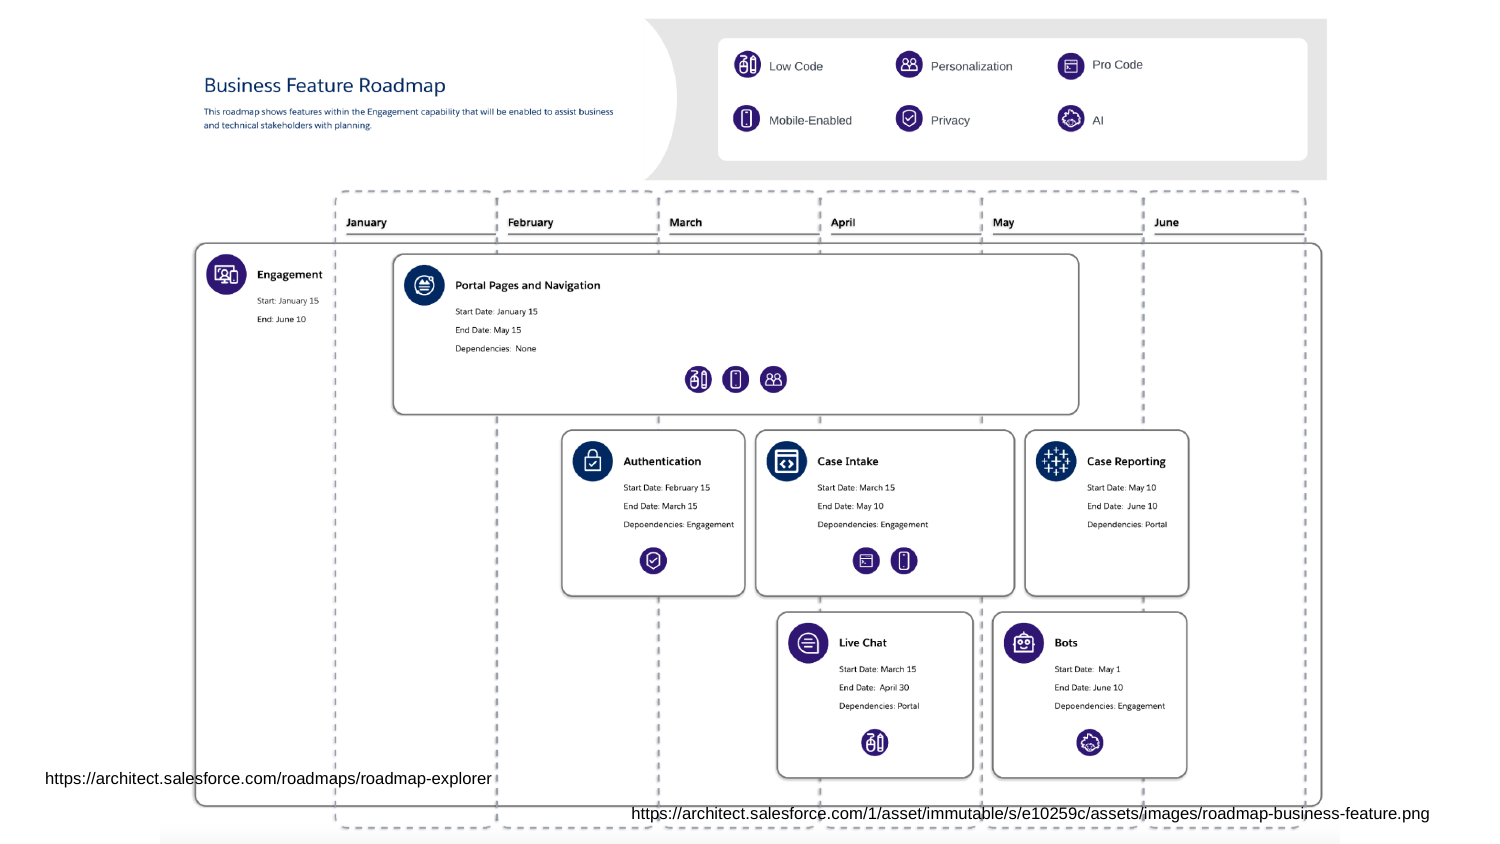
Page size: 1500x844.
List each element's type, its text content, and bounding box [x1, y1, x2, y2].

text_box https://architect.salesforce.com/1/asset/immutable/s/e10259c/assets/images/roadmap-business-feature.png [1344, 793, 1500, 834]
text_box https://architect.salesforce.com/roadmaps/roadmap-explorer [30, 757, 155, 798]
picture [160, 0, 1340, 844]
